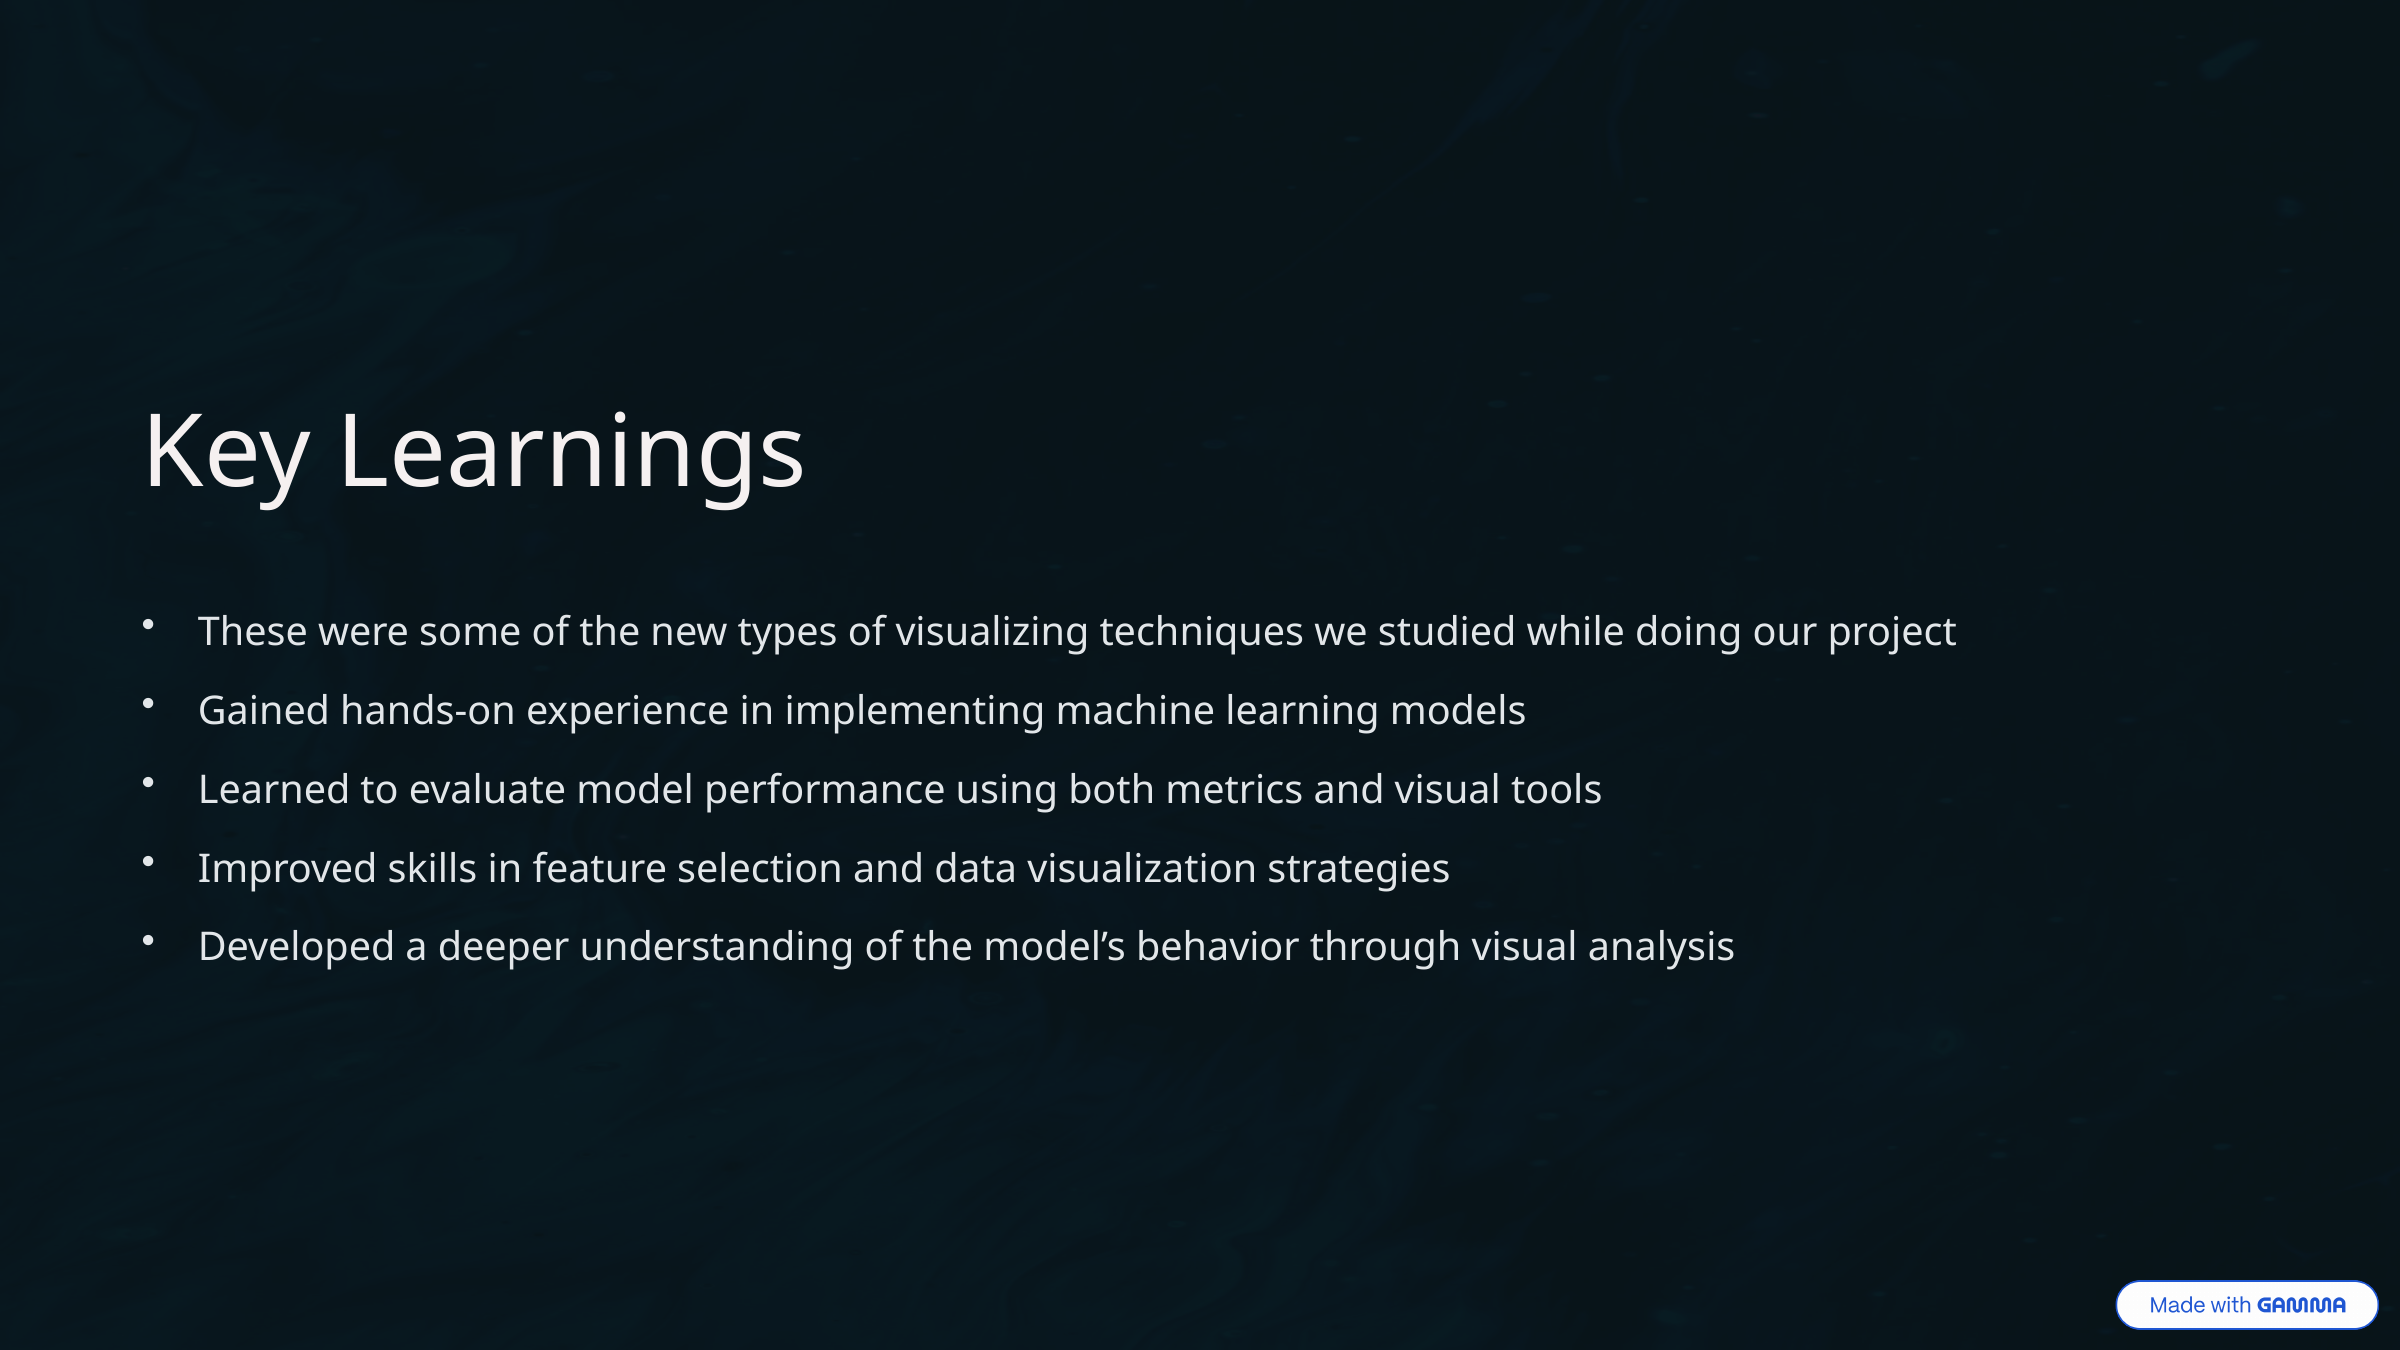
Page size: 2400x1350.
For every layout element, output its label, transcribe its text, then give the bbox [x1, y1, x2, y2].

text_box Gained hands-on experience in implementing machine learning models [141, 667, 2259, 733]
text_box Learned to evaluate model performance using both metrics and visual tools [141, 746, 2259, 812]
text_box Developed a deeper understanding of the model’s behavior through visual analysis [141, 904, 2259, 969]
text_box Key Learnings [141, 380, 1154, 508]
text_box Improved skills in feature selection and data visualization strategies [141, 825, 2259, 891]
picture [2106, 1271, 2389, 1339]
text_box These were some of the new types of visualizing techniques we studied while doing our project [141, 588, 2259, 654]
